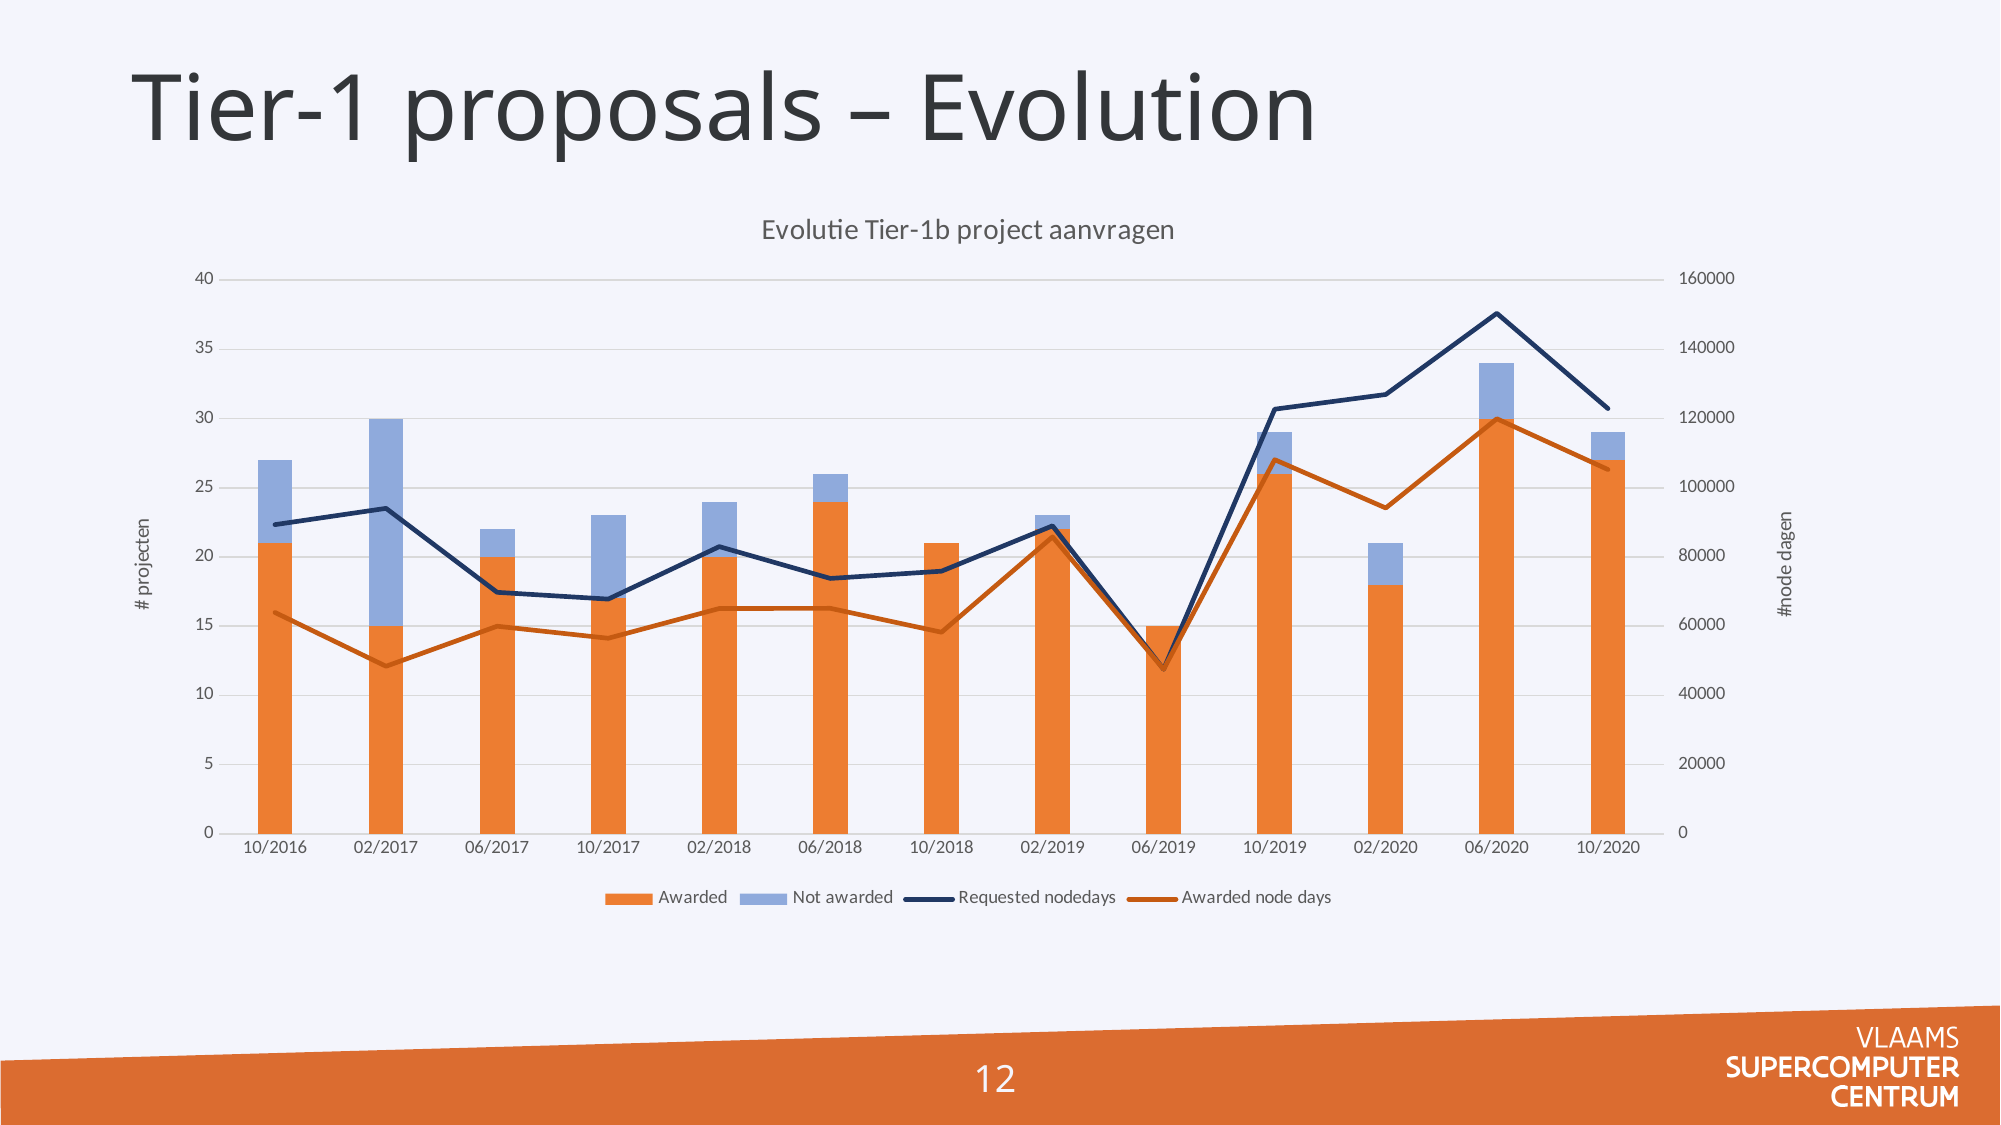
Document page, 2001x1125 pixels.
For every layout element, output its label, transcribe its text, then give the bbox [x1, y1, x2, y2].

picture [1725, 1021, 1960, 1117]
title Tier-1 proposals – Evolution [116, 2, 1842, 220]
text_box 12 [958, 1047, 1042, 1108]
chart [100, 186, 1838, 915]
